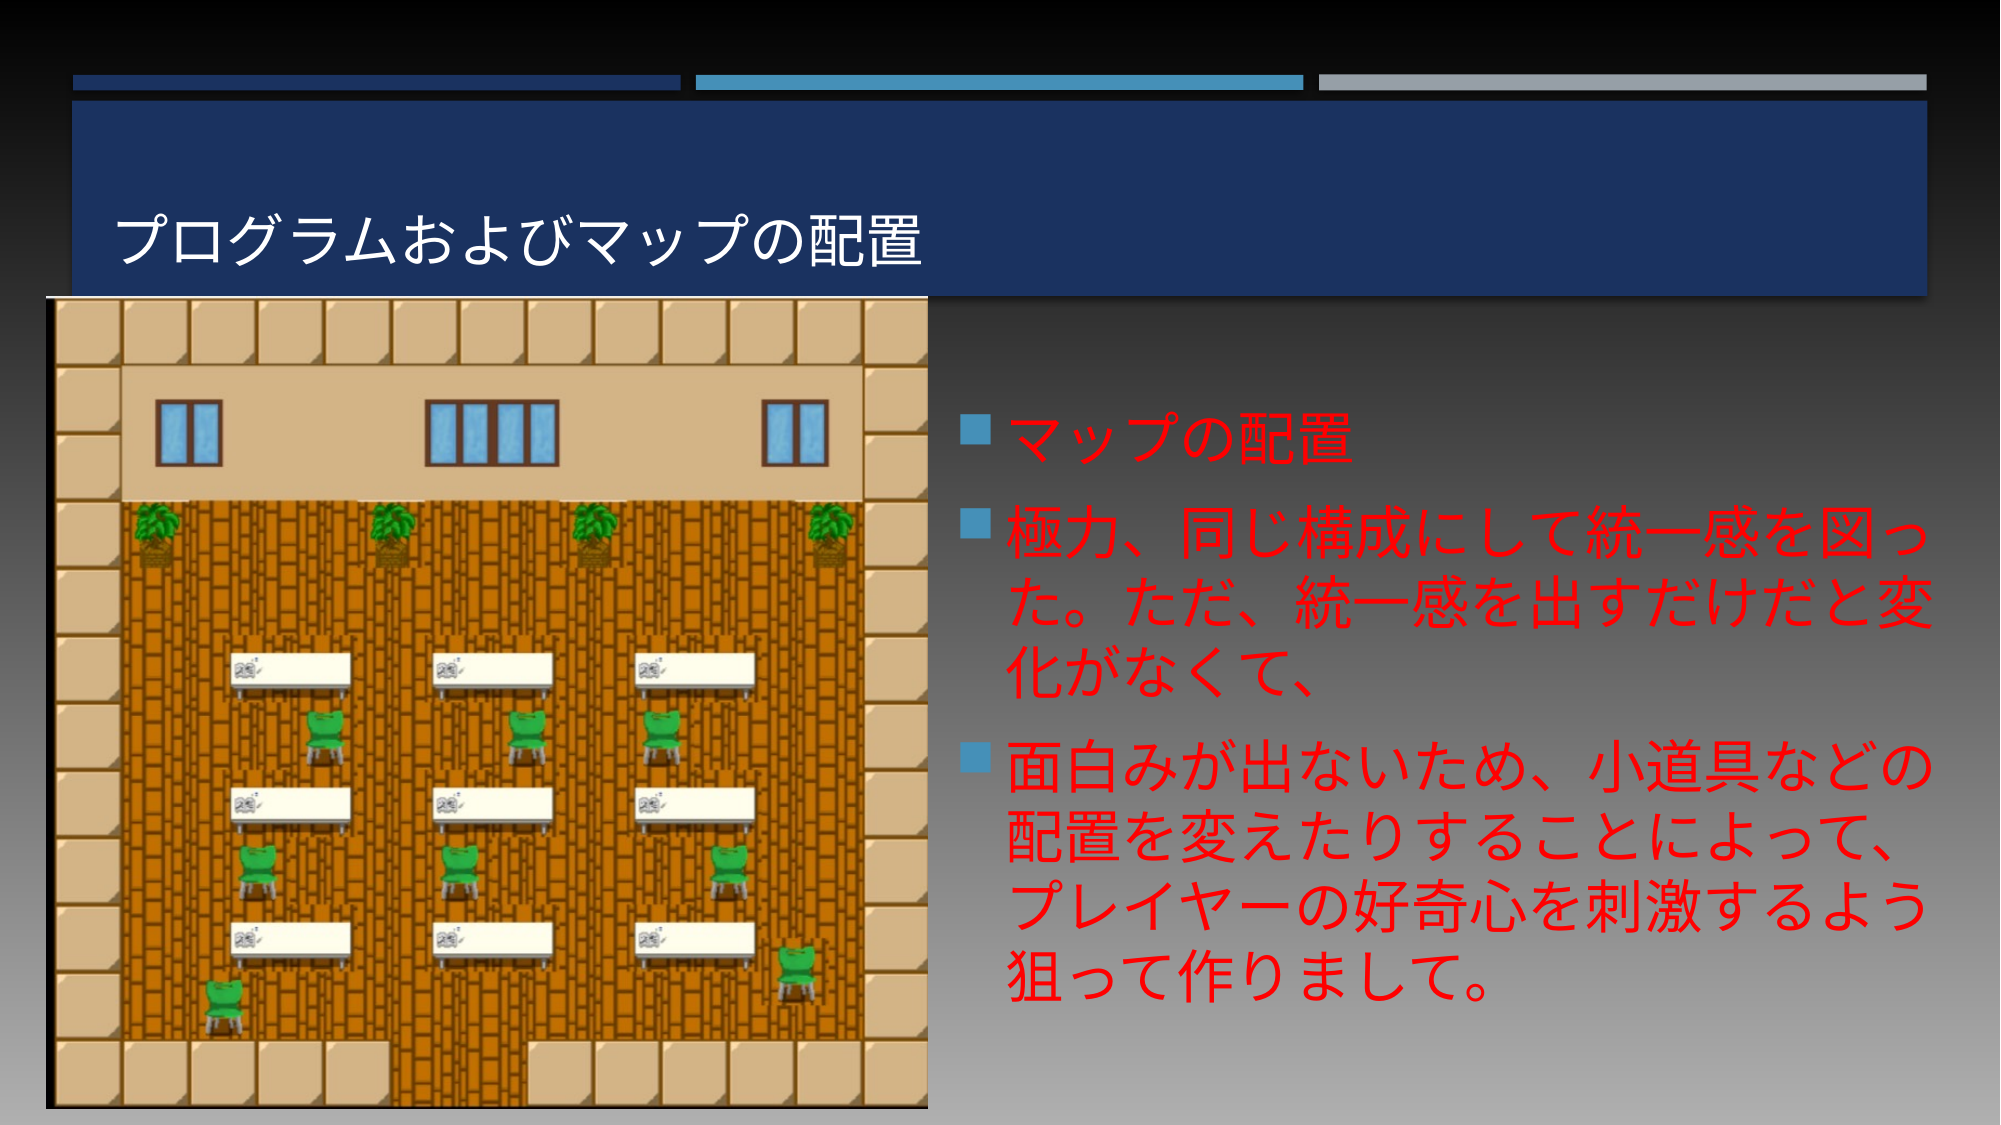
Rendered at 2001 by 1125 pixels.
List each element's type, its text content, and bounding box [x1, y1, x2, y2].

picture [45, 296, 928, 1110]
title プログラムおよびマップの配置 [95, 115, 1905, 282]
list マップの配置 極力、同じ構成にして統一感を図った。ただ、統一感を出すだけだと変化がなくて、 面白みが出ないため、小道具などの配置を変えたりすることによって、プレイヤーの好奇心を刺激するよう狙って作りまして。 [939, 317, 1981, 1125]
